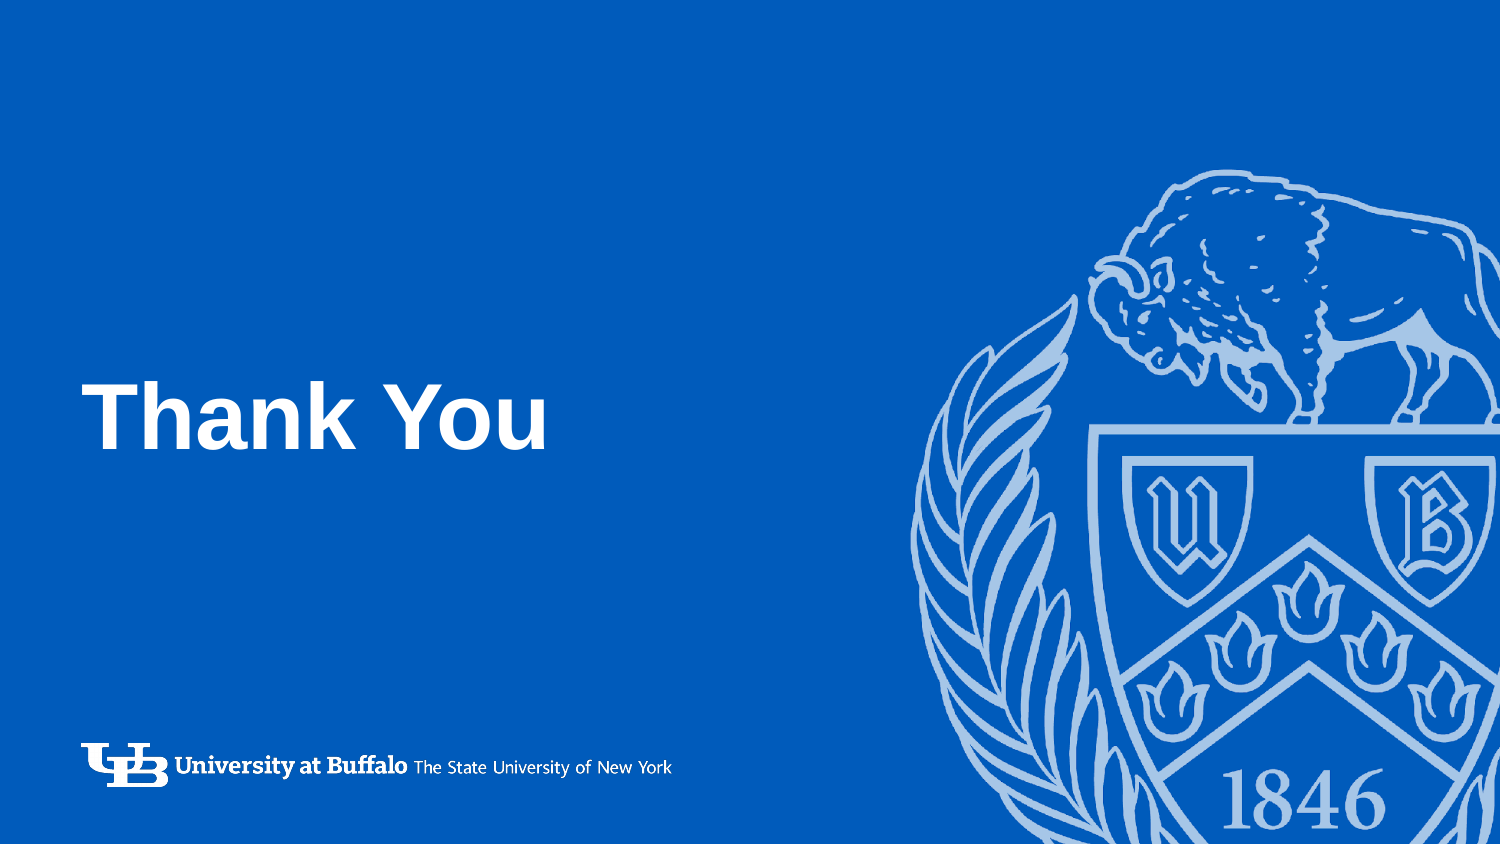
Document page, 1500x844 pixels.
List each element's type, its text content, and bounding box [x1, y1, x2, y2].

title Thank You [81, 183, 898, 477]
picture [0, 0, 1500, 844]
